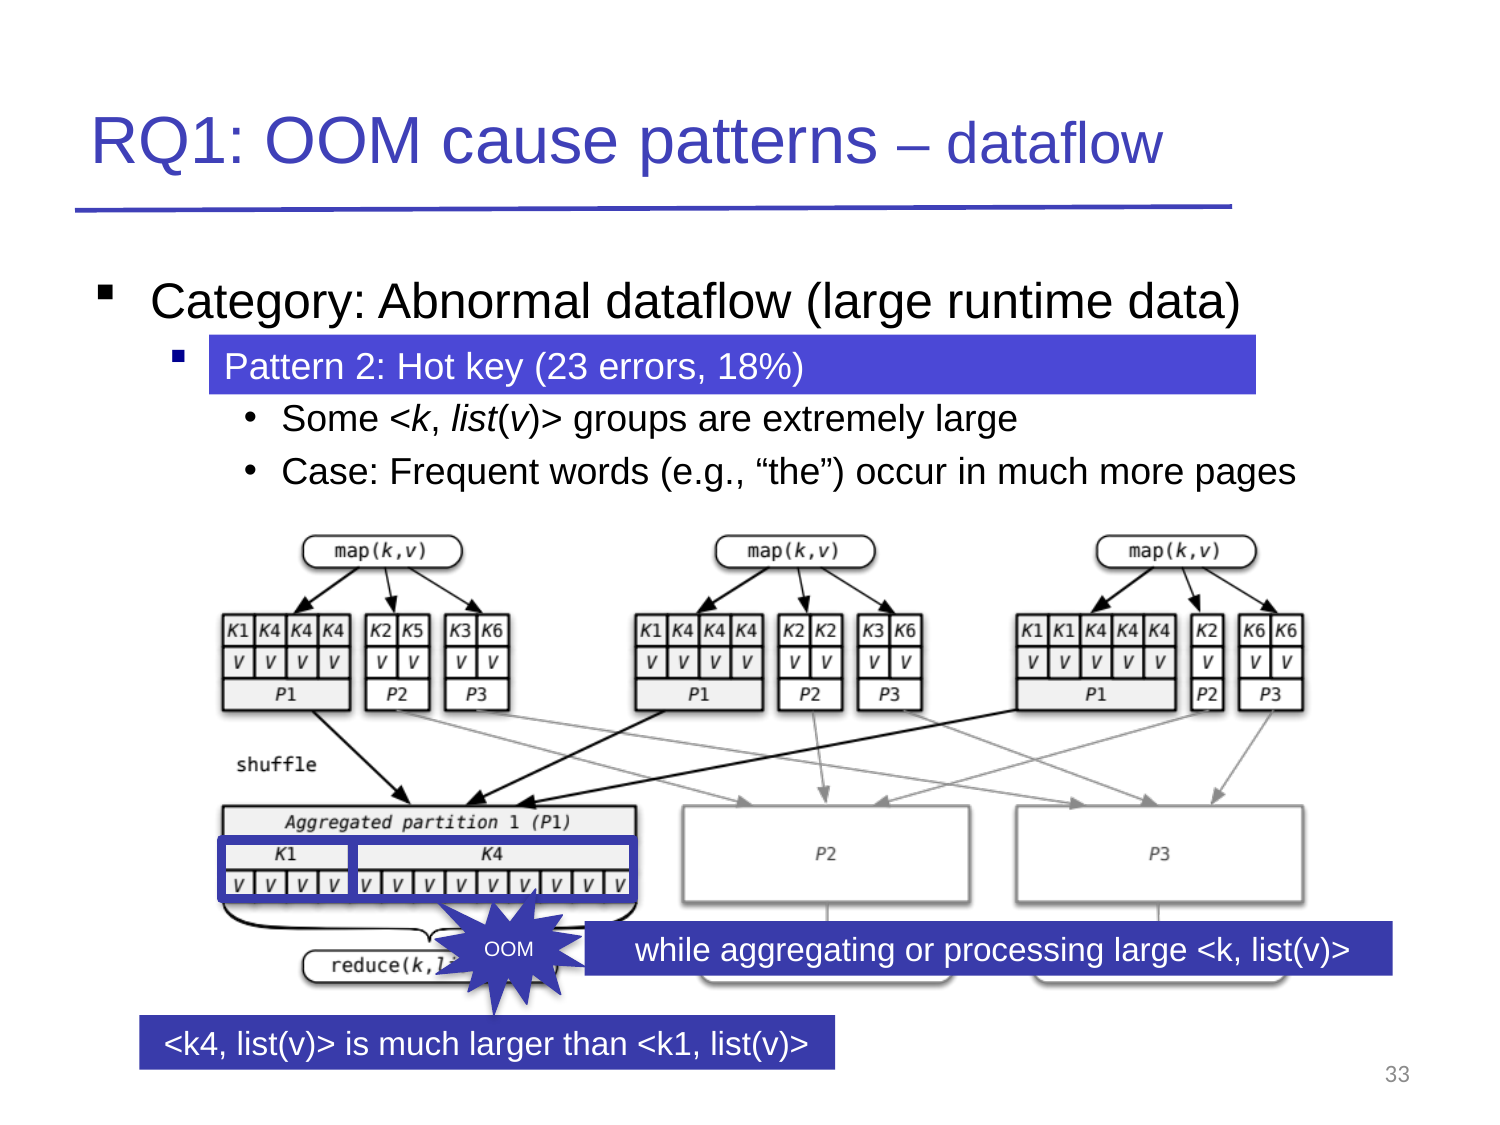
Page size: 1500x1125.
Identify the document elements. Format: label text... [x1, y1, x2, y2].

picture [208, 528, 1314, 994]
text_box while aggregating or processing large <k, list(v)> [1319, 921, 1393, 976]
title RQ1: OOM cause patterns – dataflow [75, 67, 1447, 207]
list Category: Abnormal dataflow (large runtime data) Pattern 2: Hotspot key (23 errors, 18%) Some <k, list(v)> groups are extremely large Case: Frequent words (e.g., “the”) occur in much more pages [78, 260, 1429, 546]
text_box Pattern 2: Hot key (23 errors, 18%) [209, 334, 1256, 395]
text_box <k4, list(v)> is much larger than <k1, list(v)> [139, 1015, 836, 1070]
text_box OOM [490, 1000, 501, 1016]
slide_number 33 [1074, 1042, 1425, 1103]
